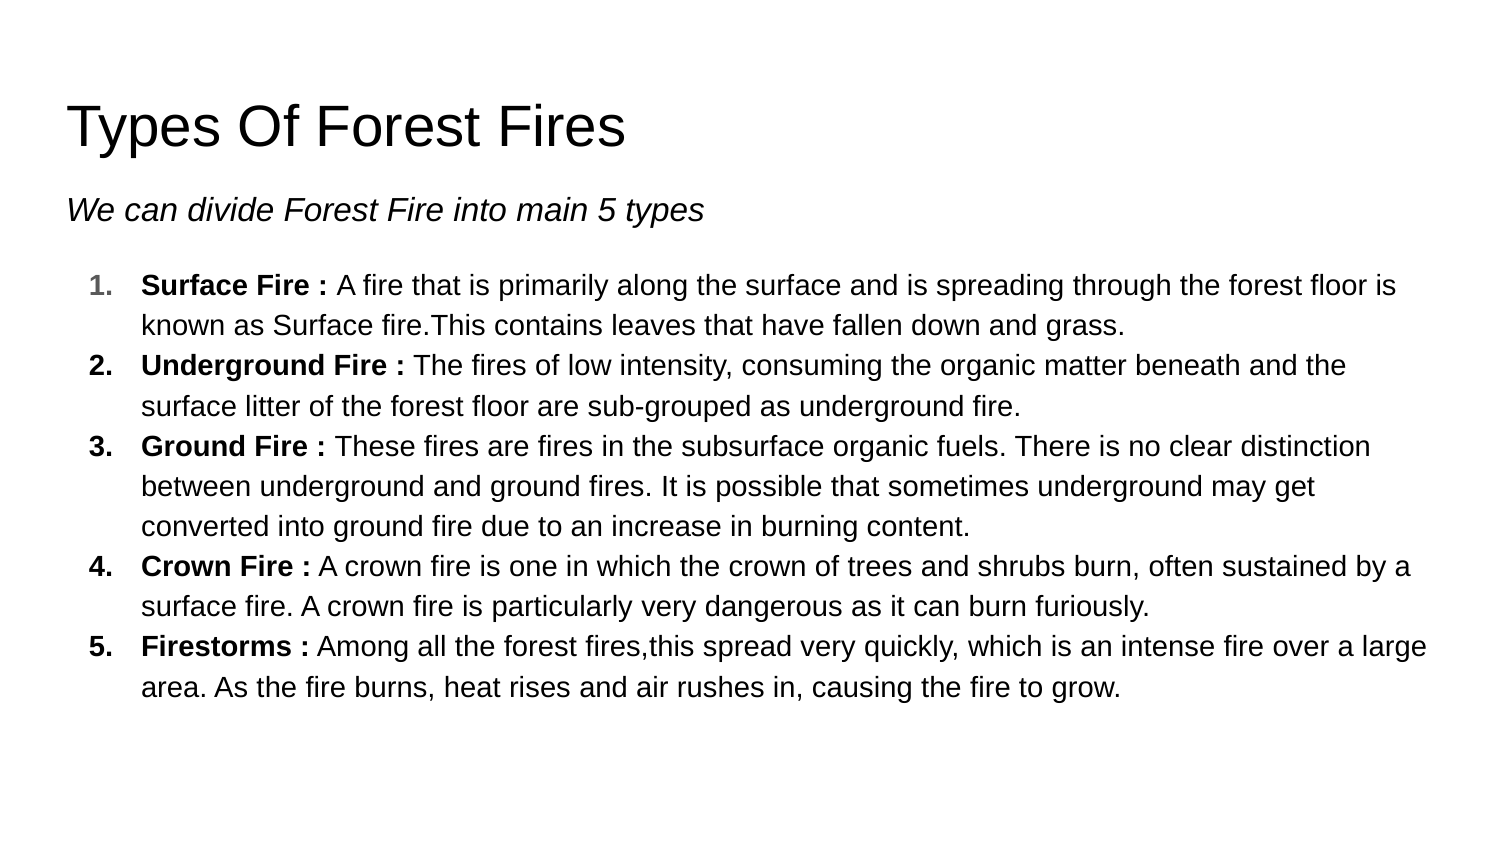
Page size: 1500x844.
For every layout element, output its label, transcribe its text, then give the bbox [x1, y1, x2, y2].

list We can divide Forest Fire into main 5 types Surface Fire : A fire that is primarily along the surface and is spreading through the forest floor is known as Surface fire.This contains leaves that have fallen down and grass. Underground Fire : The fires of low intensity, consuming the organic matter beneath and the surface litter of the forest floor are sub-grouped as underground fire. Ground Fire : These fires are fires in the subsurface organic fuels. There is no clear distinction between underground and ground fires. It is possible that sometimes underground may get converted into ground fire due to an increase in burning content. Crown Fire : A crown fire is one in which the crown of trees and shrubs burn, often sustained by a surface fire. A crown fire is particularly very dangerous as it can burn furiously. Firestorms : Among all the forest fires,this spread very quickly, which is an intense fire over a large area. As the fire burns, heat rises and air rushes in, causing the fire to grow. [51, 166, 1449, 750]
title Types Of Forest Fires [51, 72, 1449, 166]
